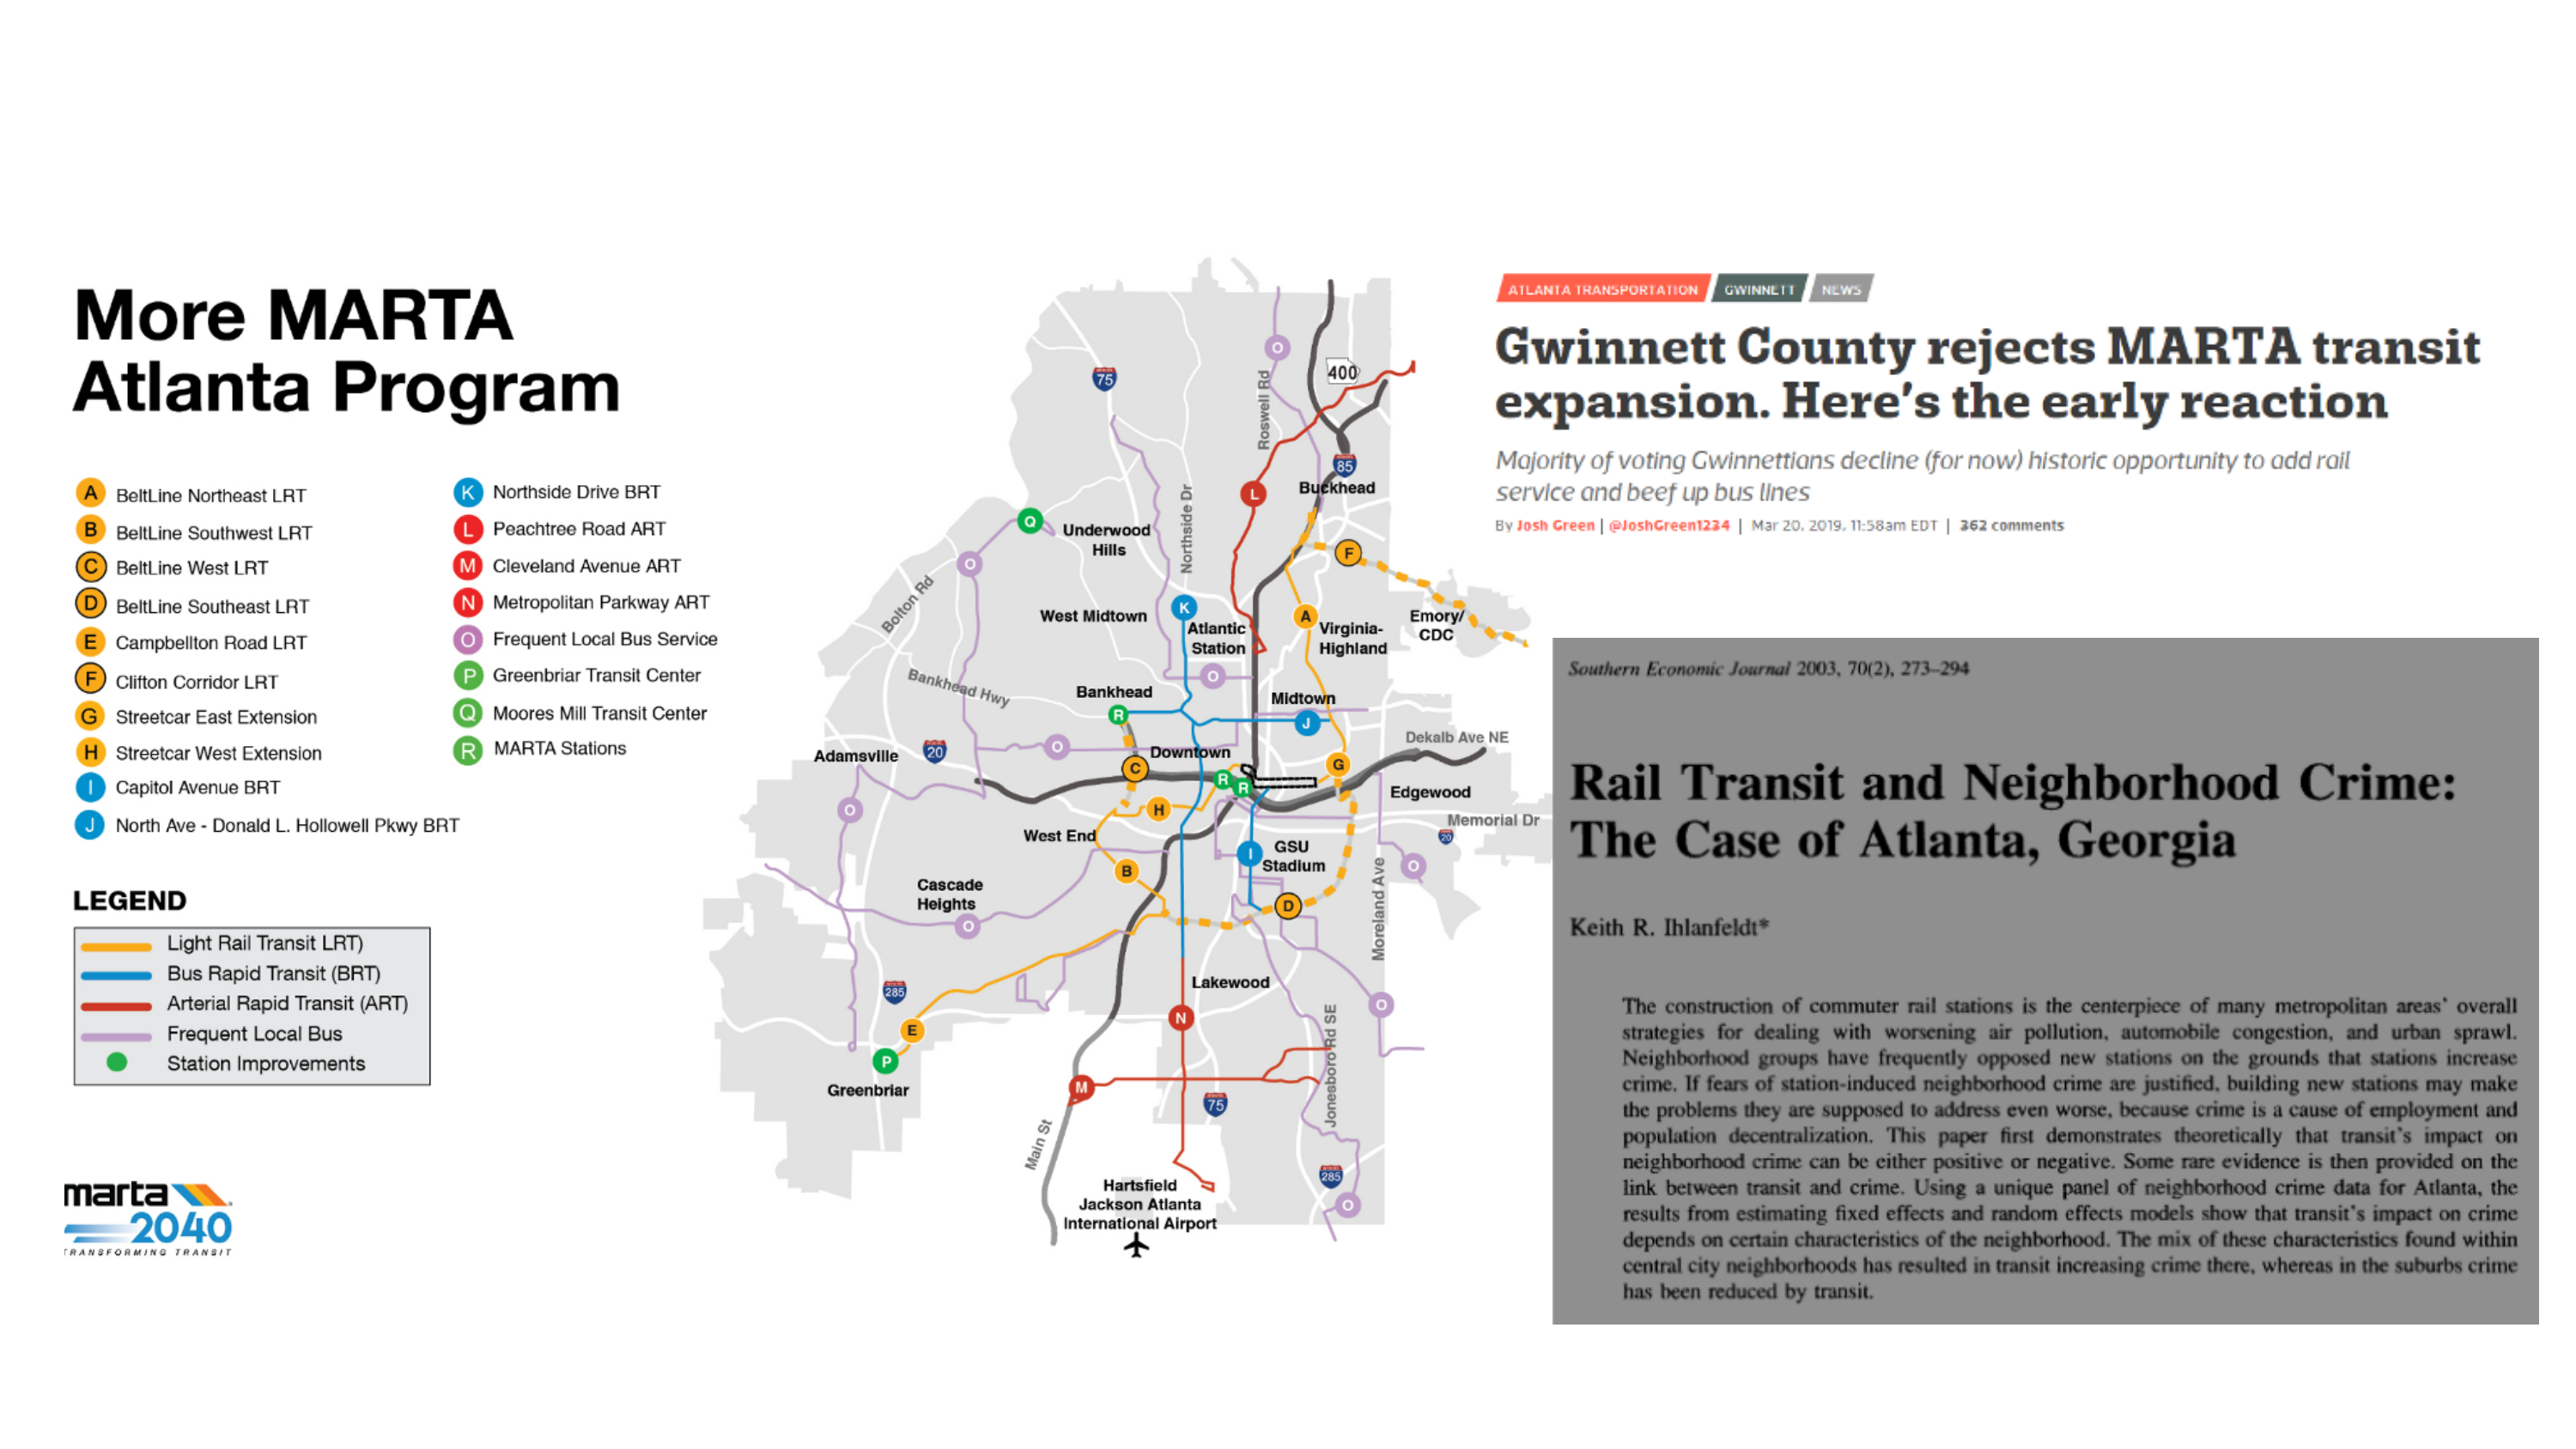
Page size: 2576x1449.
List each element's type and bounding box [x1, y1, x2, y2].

picture [64, 246, 2539, 1325]
